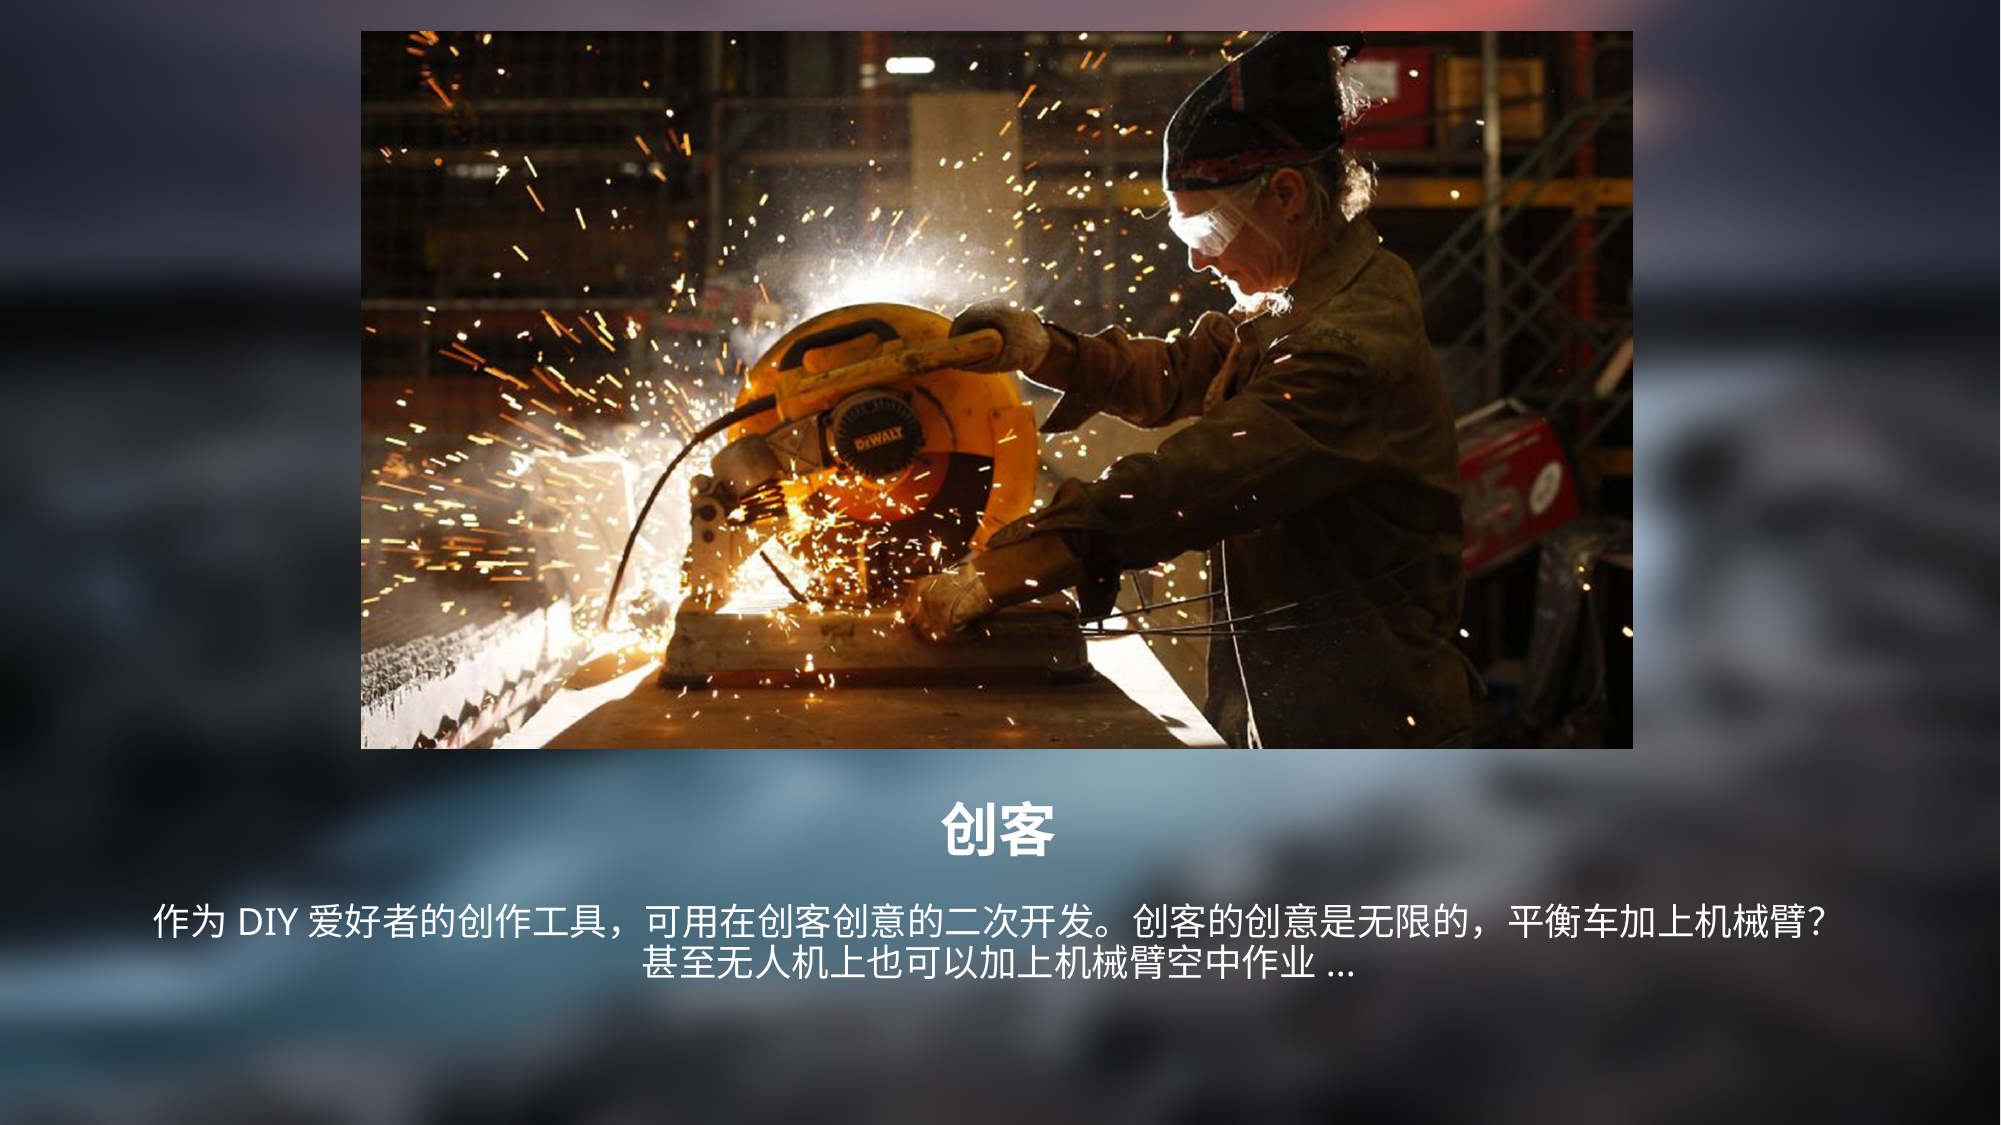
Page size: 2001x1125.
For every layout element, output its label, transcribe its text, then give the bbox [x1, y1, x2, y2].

text_box 作为DIY爱好者的创作工具，可用在创客创意的二次开发。创客的创意是无限的，平衡车加上机械臂？甚至无人机上也可以加上机械臂空中作业... [136, 895, 1862, 1014]
text_box 创客 [136, 723, 1862, 872]
picture [0, 0, 2001, 1125]
